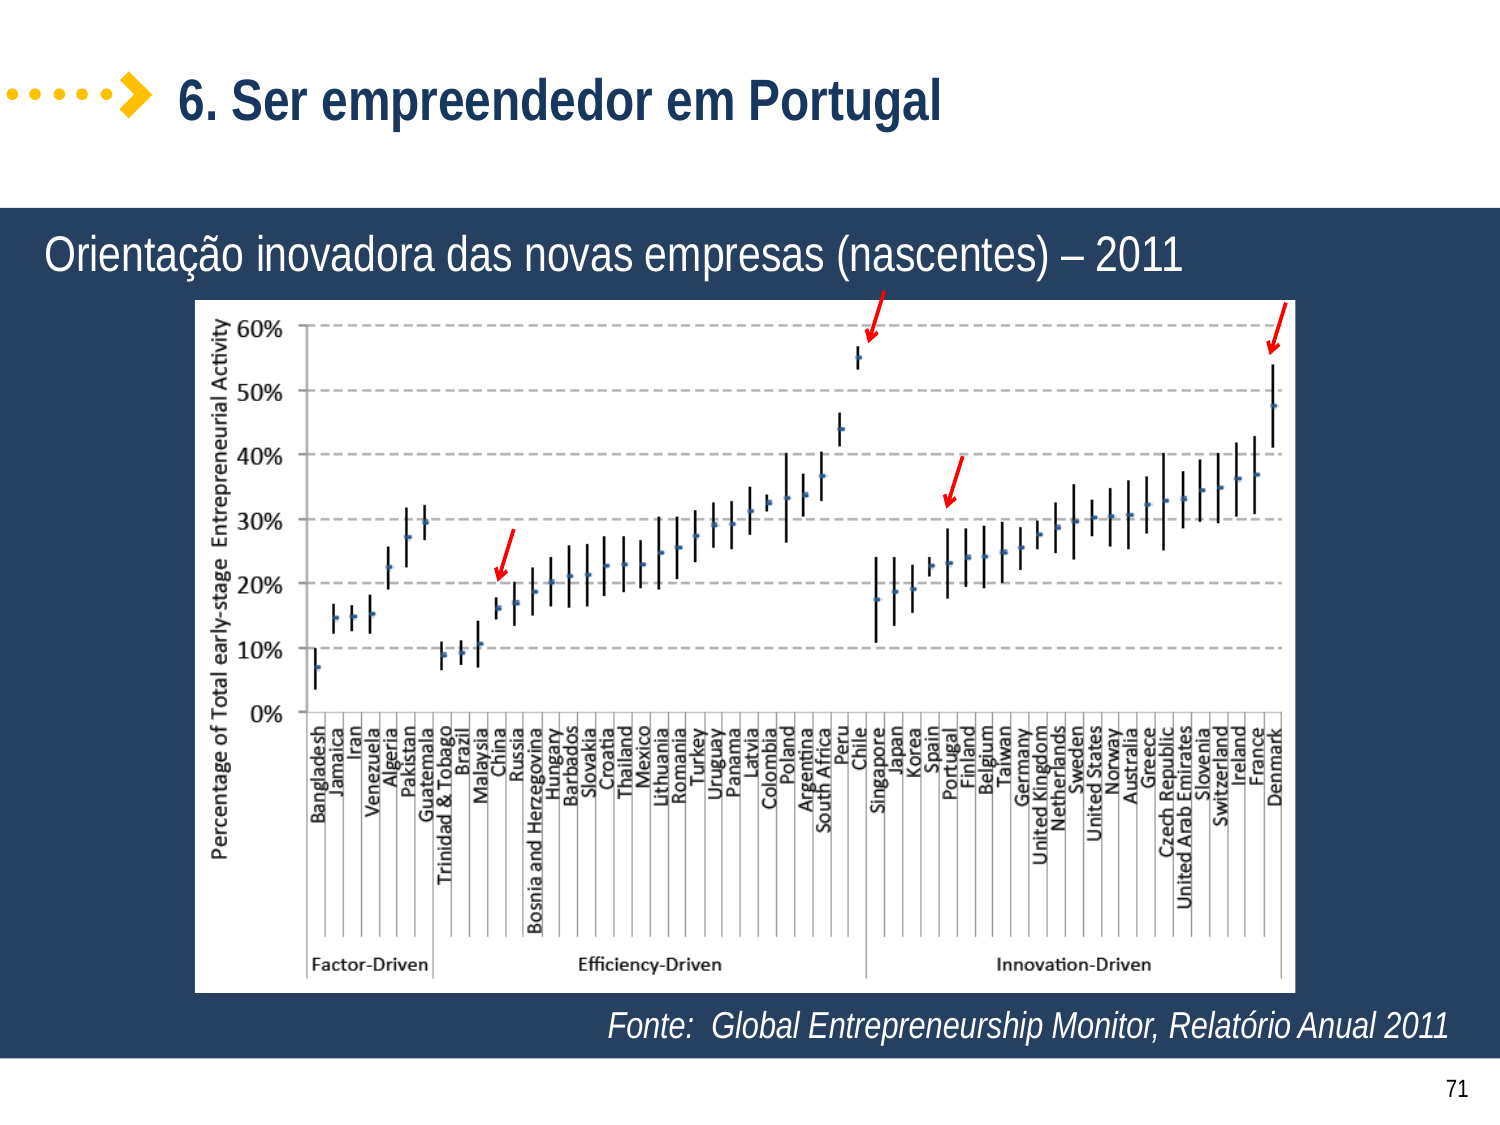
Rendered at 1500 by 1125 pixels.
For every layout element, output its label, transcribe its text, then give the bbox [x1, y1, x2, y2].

text_box [0, 206, 1500, 1061]
text_box 6. Ser empreendedor em Portugal [164, 54, 1477, 140]
slide_number 71 [1133, 1057, 1484, 1118]
text_box Orientação inovadora das novas empresas (nascentes) – 2011 Fonte: Global Entrepreneurship Monitor, Relatório Anual 2011 [29, 213, 1465, 1054]
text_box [6, 77, 146, 112]
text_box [194, 290, 1296, 993]
